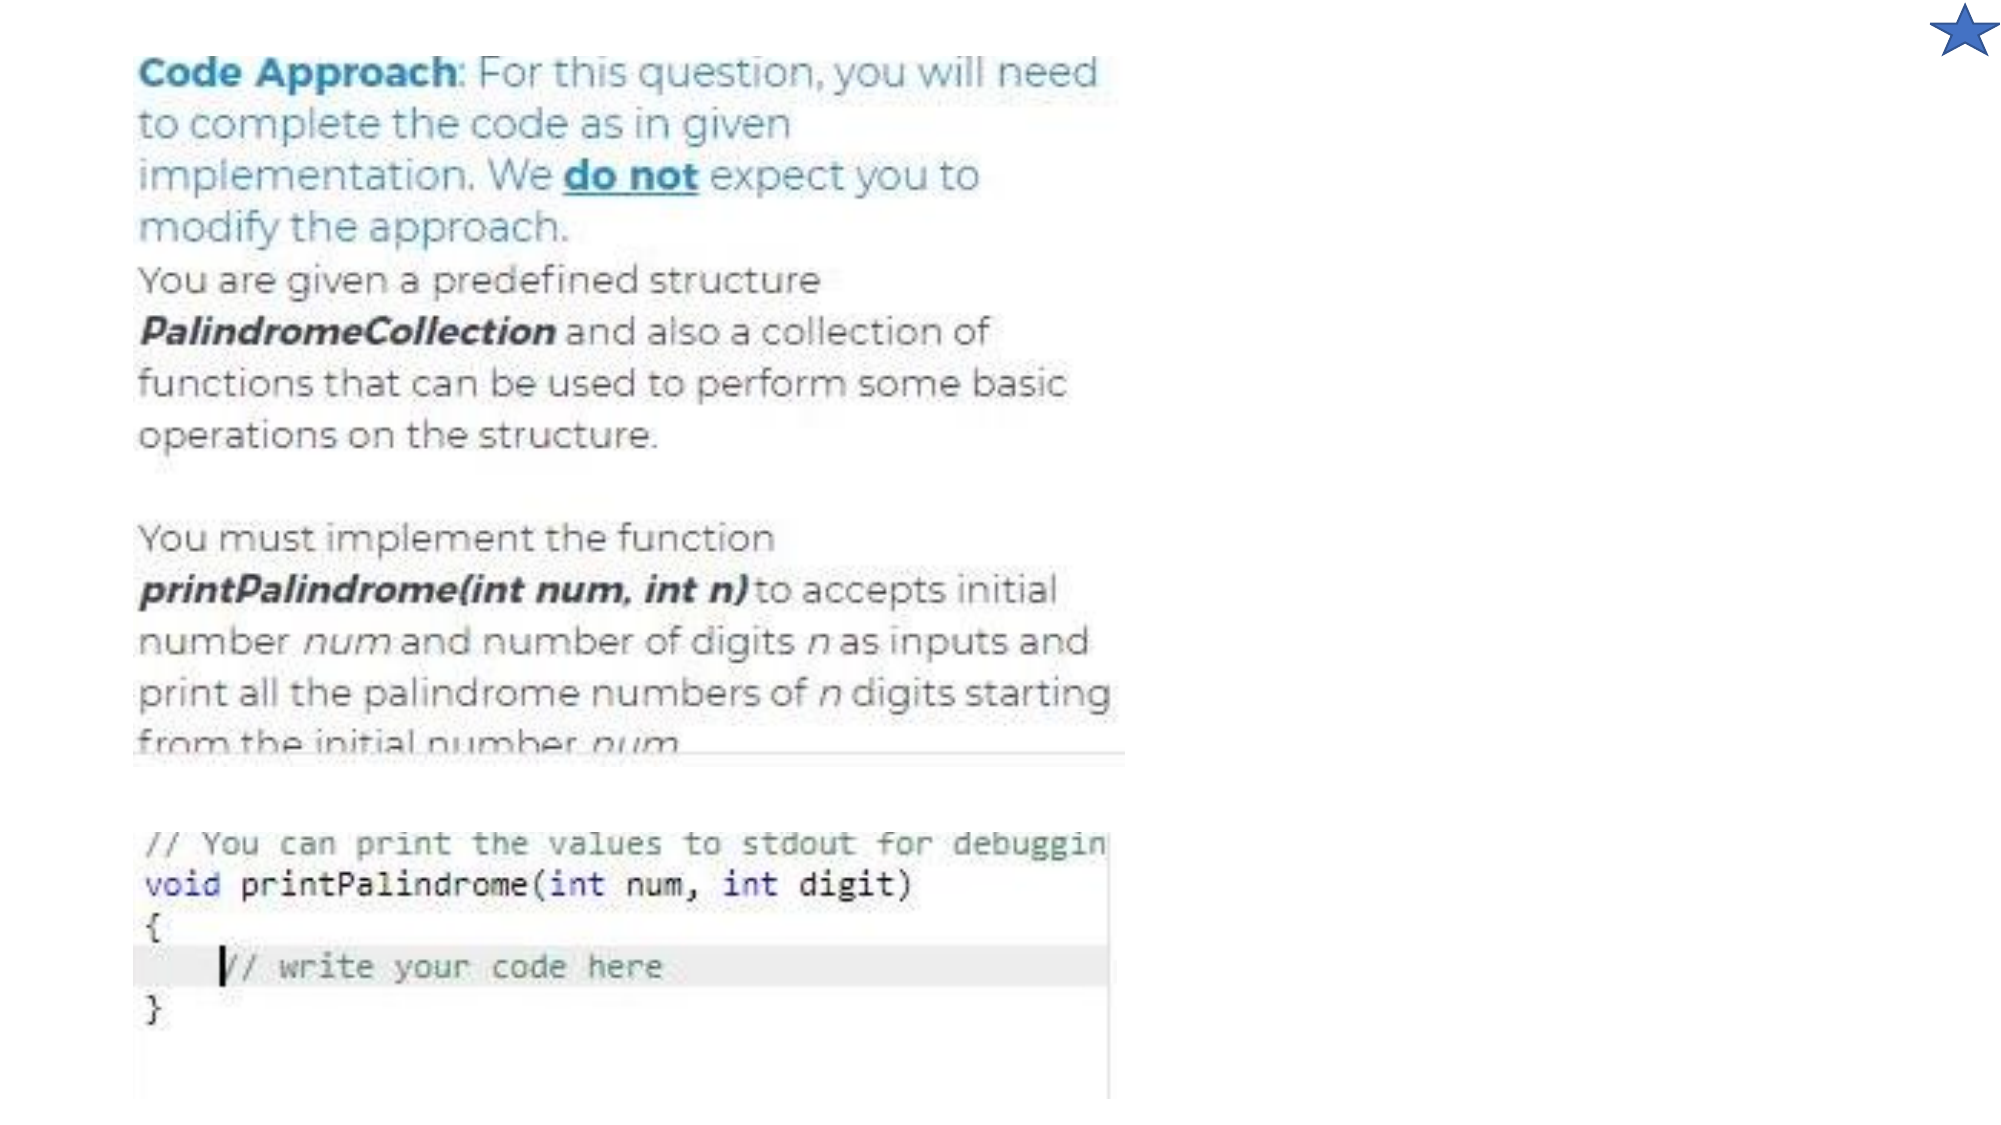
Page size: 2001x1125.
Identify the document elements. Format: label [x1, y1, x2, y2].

picture [133, 832, 1117, 1099]
text_box [1929, 2, 2000, 57]
picture [133, 56, 1125, 767]
